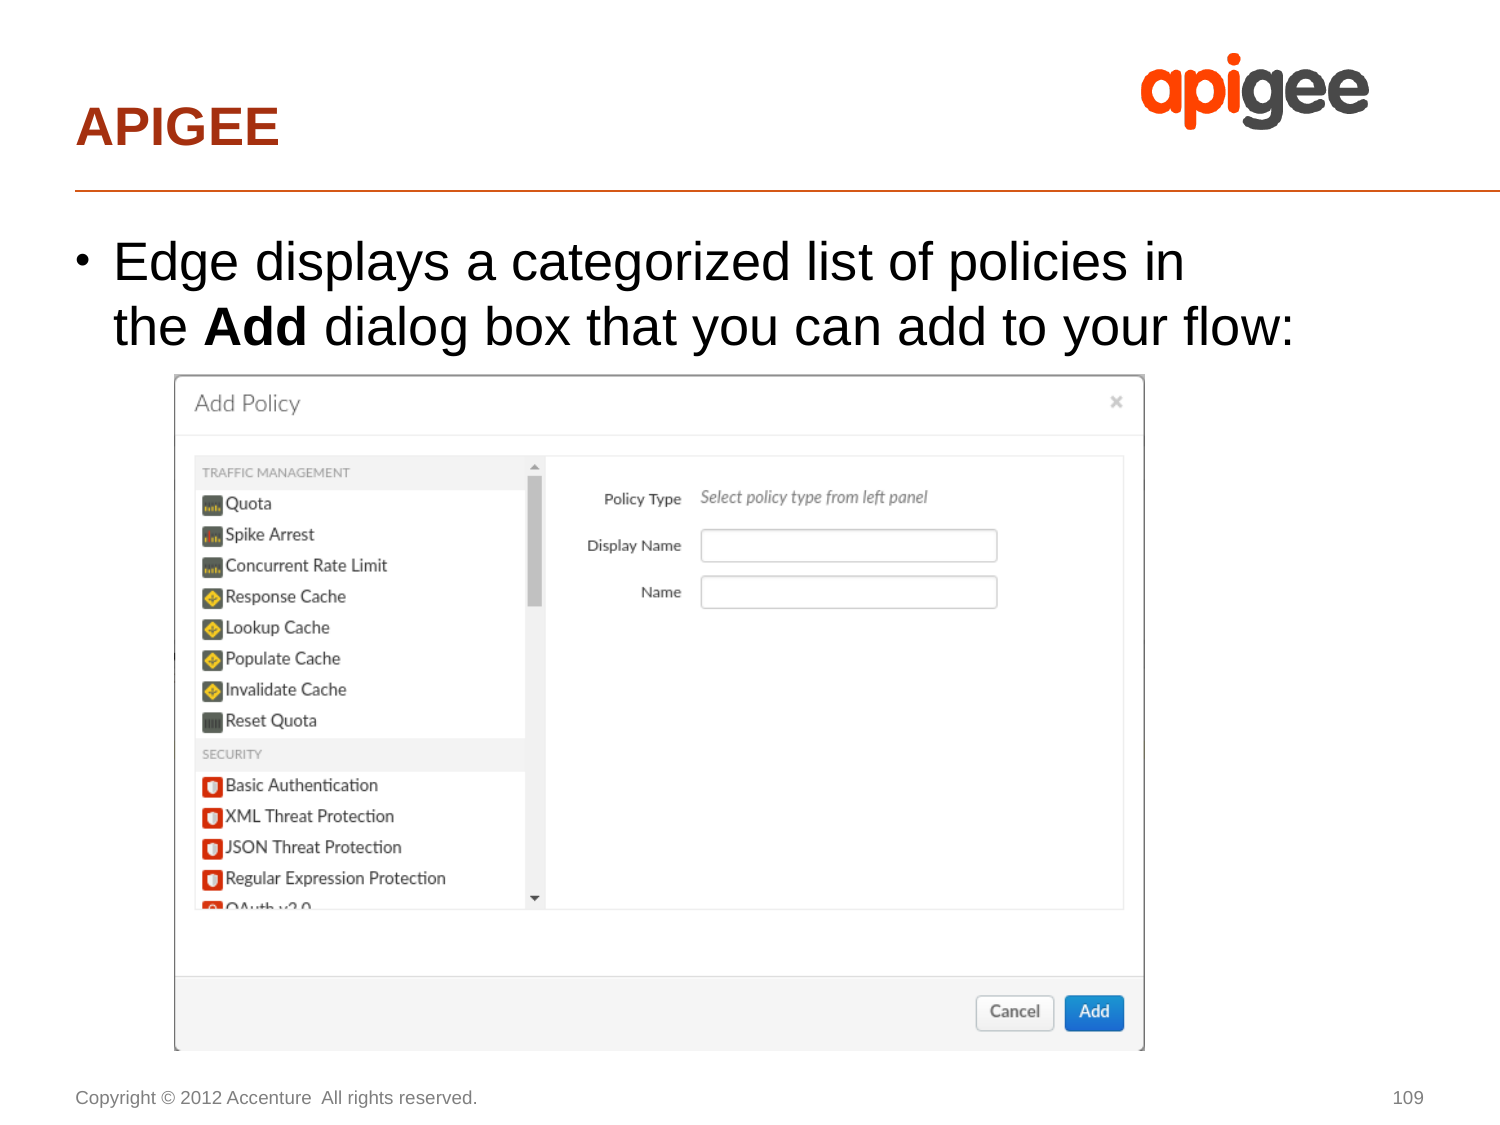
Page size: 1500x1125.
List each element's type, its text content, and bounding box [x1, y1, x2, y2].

title APIGEE [75, 27, 1422, 157]
list Edge displays a categorized list of policies in the Add dialog box that you can add to your flow: [75, 226, 1425, 413]
picture [174, 374, 1145, 1051]
